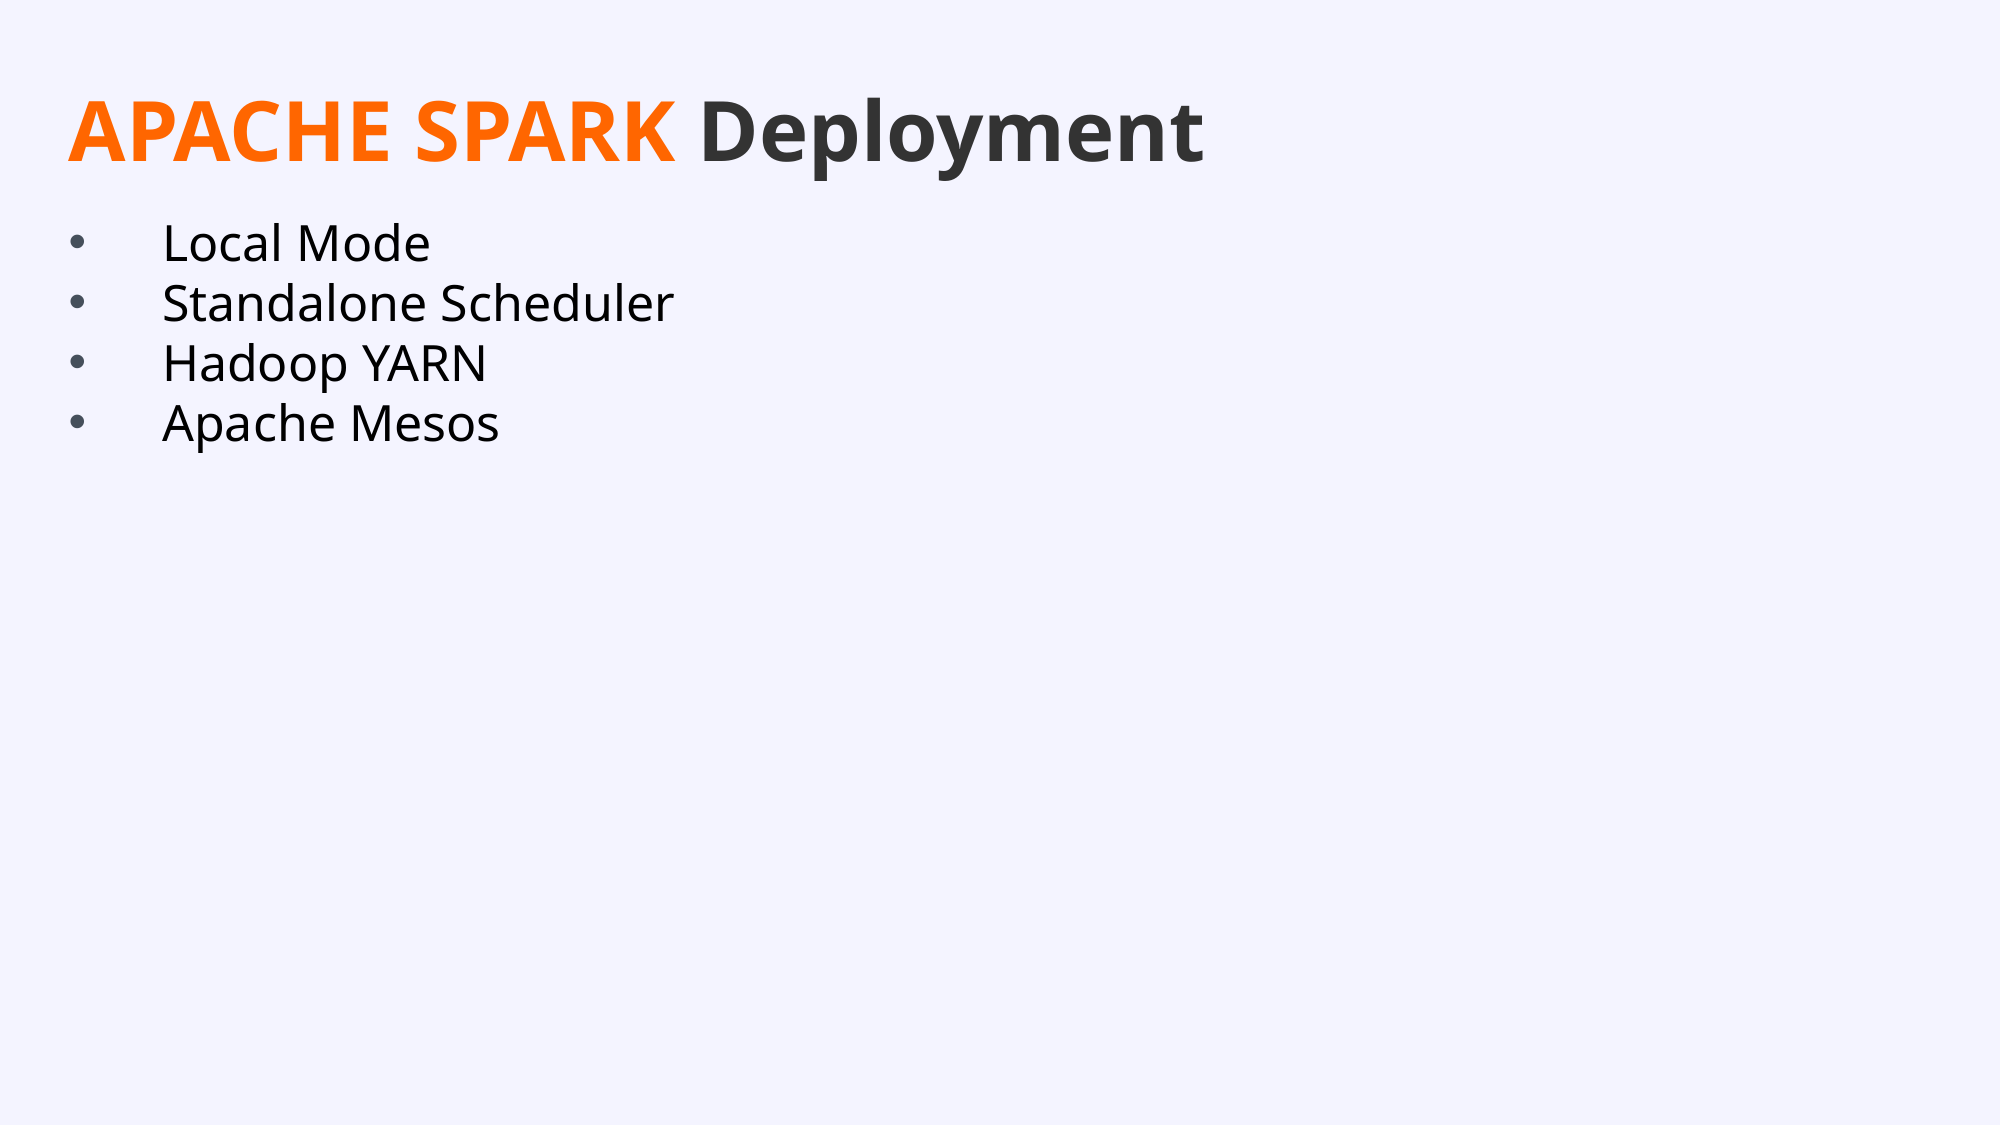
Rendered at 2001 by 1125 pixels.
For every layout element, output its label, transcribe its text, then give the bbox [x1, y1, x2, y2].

text_box APACHE SPARK Deployment [53, 27, 1890, 194]
text_box Local Mode Standalone Scheduler Hadoop YARN Apache Mesos [53, 194, 778, 467]
